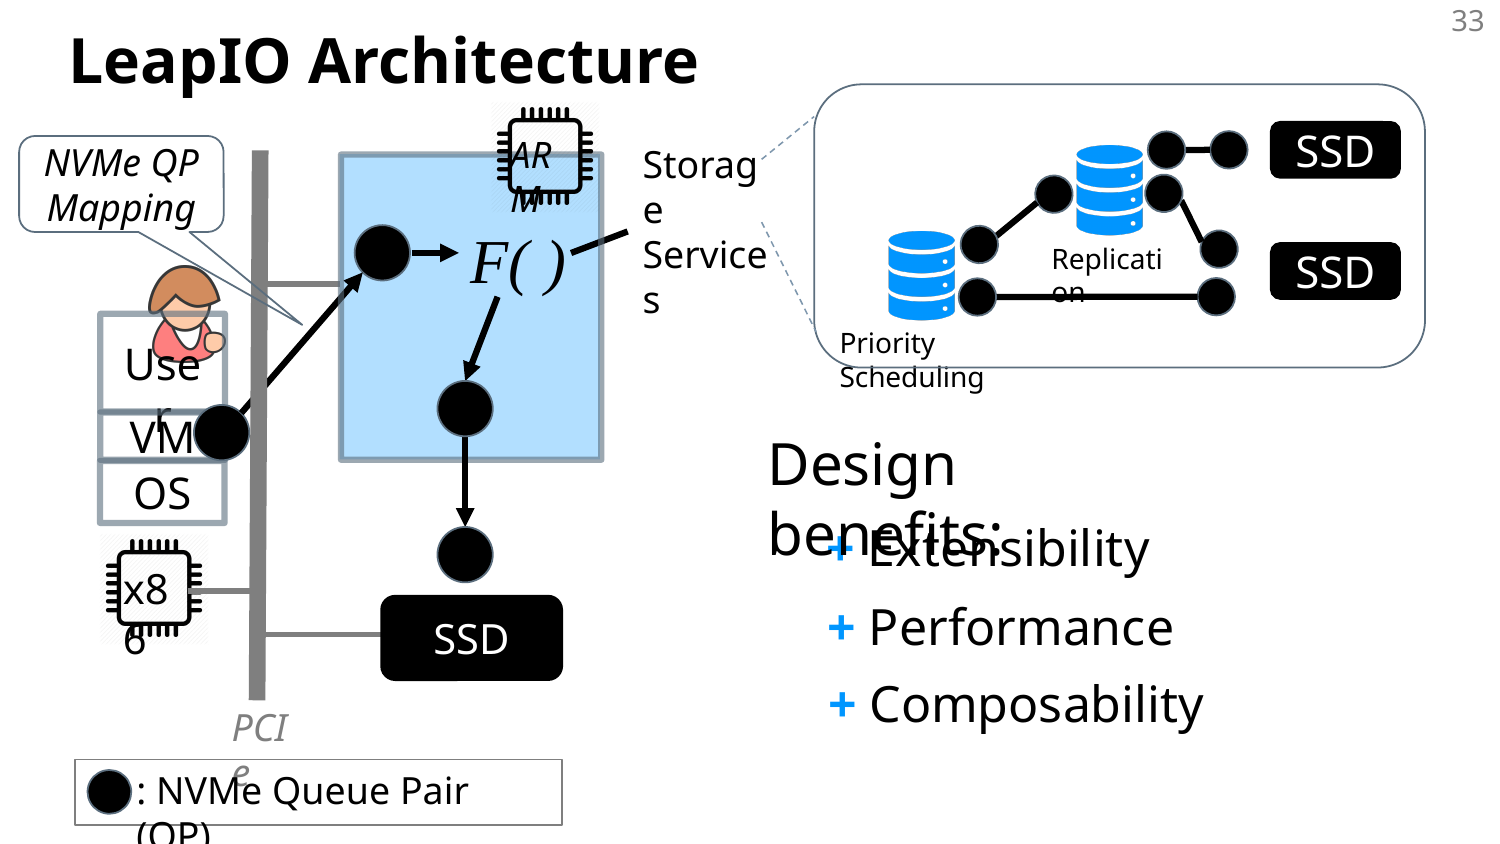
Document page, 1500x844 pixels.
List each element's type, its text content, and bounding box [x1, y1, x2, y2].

text_box User [100, 313, 182, 412]
text_box VM [100, 412, 182, 460]
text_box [99, 533, 182, 645]
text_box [761, 84, 1426, 368]
text_box OS [99, 460, 182, 523]
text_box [605, 133, 756, 305]
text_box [254, 380, 563, 681]
text_box Design benefits: [752, 419, 1160, 575]
title LeapIO Architecture [53, 28, 1459, 104]
picture [147, 265, 187, 363]
text_box Priority Scheduling [824, 377, 1071, 401]
text_box NVMe QP Mapping [19, 135, 182, 257]
text_box + Performance [812, 587, 1343, 675]
list + Extensibility [811, 509, 1293, 586]
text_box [187, 100, 602, 758]
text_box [74, 759, 563, 826]
text_box + Composability [813, 665, 1500, 753]
